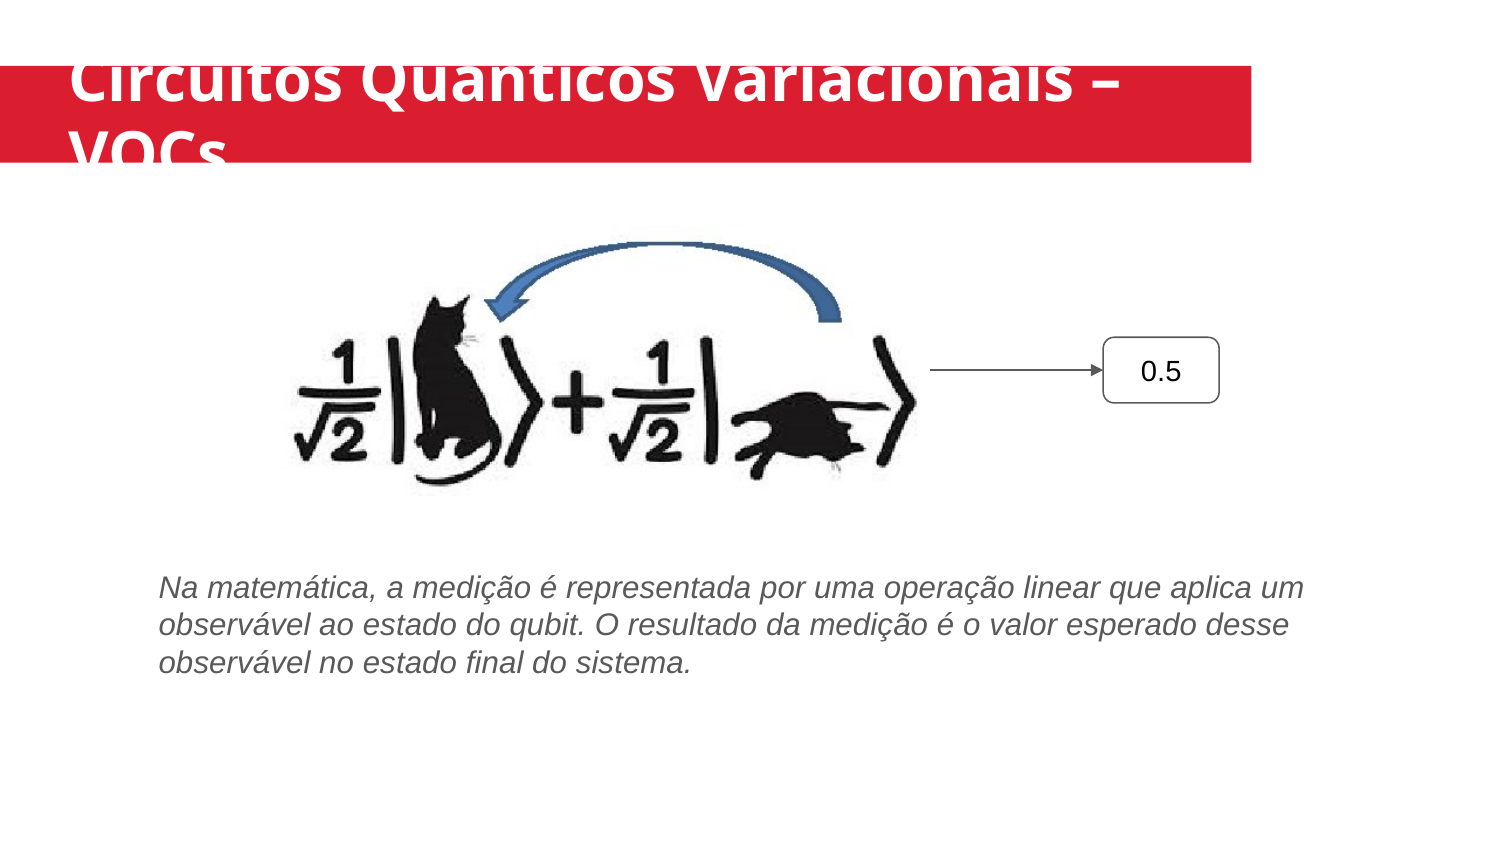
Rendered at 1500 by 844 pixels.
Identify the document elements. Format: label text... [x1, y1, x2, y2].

text_box Na matemática, a medição é representada por uma operação linear que aplica um observável ao estado do qubit. O resultado da medição é o valor esperado desse observável no estado final do sistema. [143, 552, 1357, 695]
picture [280, 223, 931, 517]
text_box Circuitos Quânticos Variacionais – VQCs [53, 73, 1240, 155]
text_box 0.5 [1103, 337, 1220, 403]
text_box [0, 65, 1252, 163]
